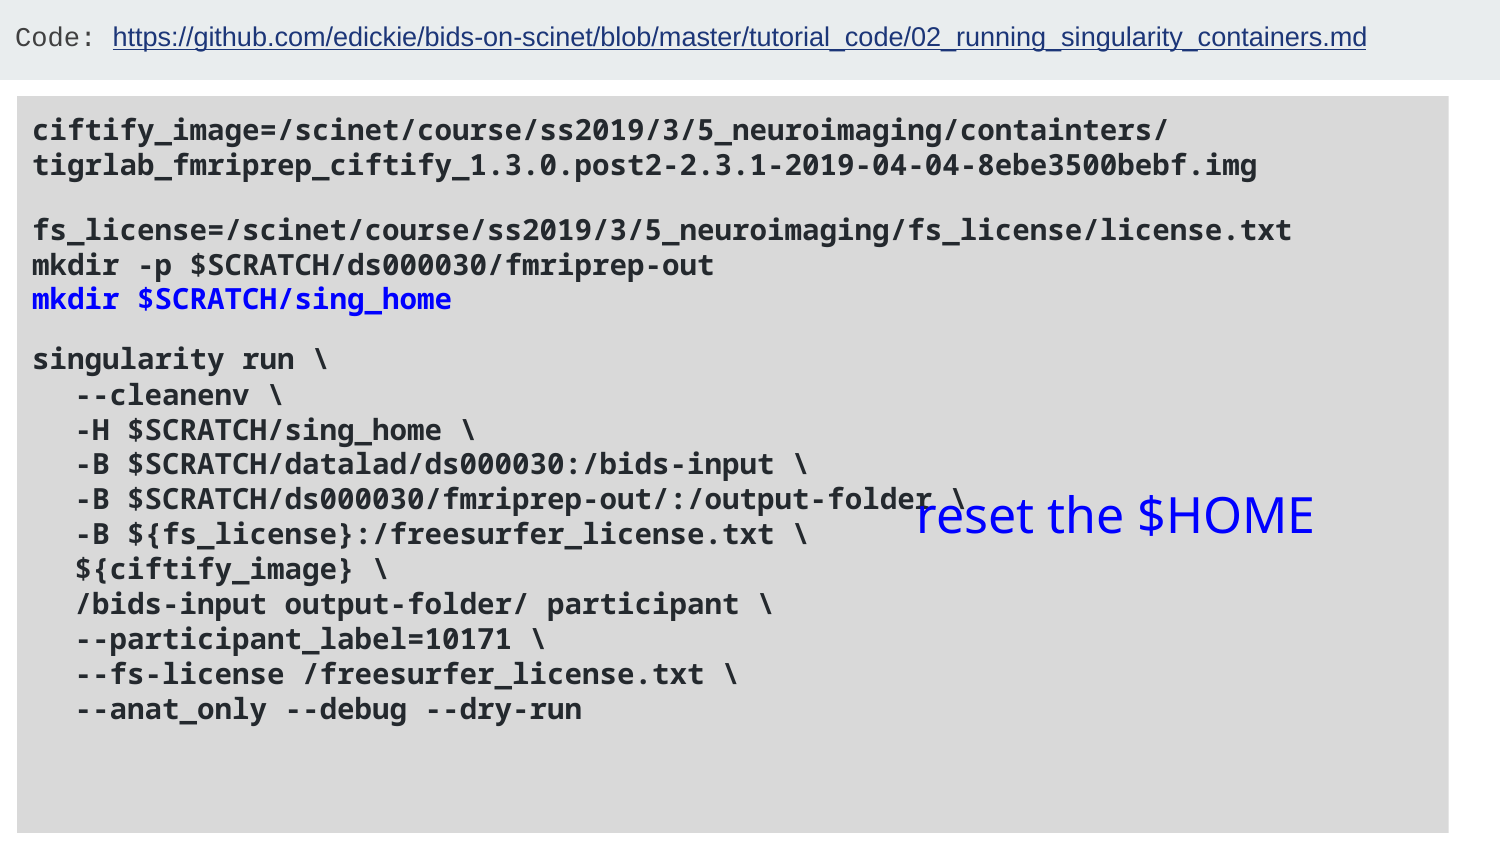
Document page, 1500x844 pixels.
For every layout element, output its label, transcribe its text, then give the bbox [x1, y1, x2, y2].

list ciftify_image=/scinet/course/ss2019/3/5_neuroimaging/containters/tigrlab_fmriprep_ciftify_1.3.0.post2-2.3.1-2019-04-04-8ebe3500bebf.img fs_license=/scinet/course/ss2019/3/5_neuroimaging/fs_license/license.txt mkdir -p $SCRATCH/ds000030/fmriprep-out mkdir $SCRATCH/sing_home singularity run \ --cleanenv \ -H $SCRATCH/sing_home \ -B $SCRATCH/datalad/ds000030:/bids-input \ -B $SCRATCH/ds000030/fmriprep-out/:/output-folder \ -B ${fs_license}:/freesurfer_license.txt \ ${ciftify_image} \ /bids-input output-folder/ participant \ --participant_label=10171 \ --fs-license /freesurfer_license.txt \ --anat_only --debug --dry-run [17, 96, 1449, 833]
text_box reset the $HOME [901, 468, 1371, 743]
list Code: https://github.com/edickie/bids-on-scinet/blob/master/tutorial_code/02_running_singularity_containers.md [0, 0, 1487, 88]
